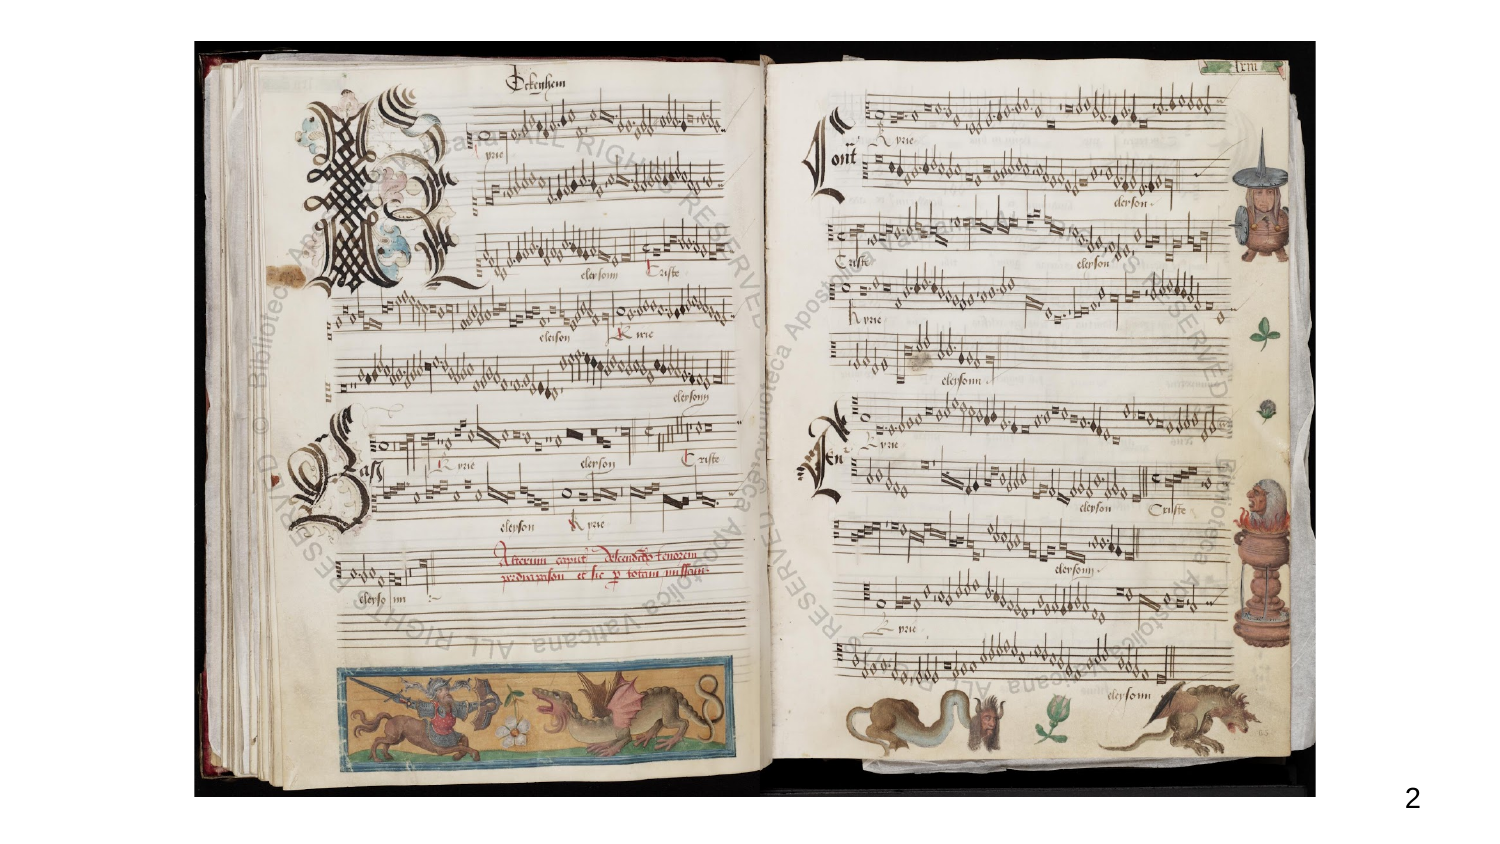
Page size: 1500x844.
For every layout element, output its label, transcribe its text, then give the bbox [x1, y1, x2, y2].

picture [193, 41, 1316, 797]
slide_number 2 [1389, 764, 1480, 830]
